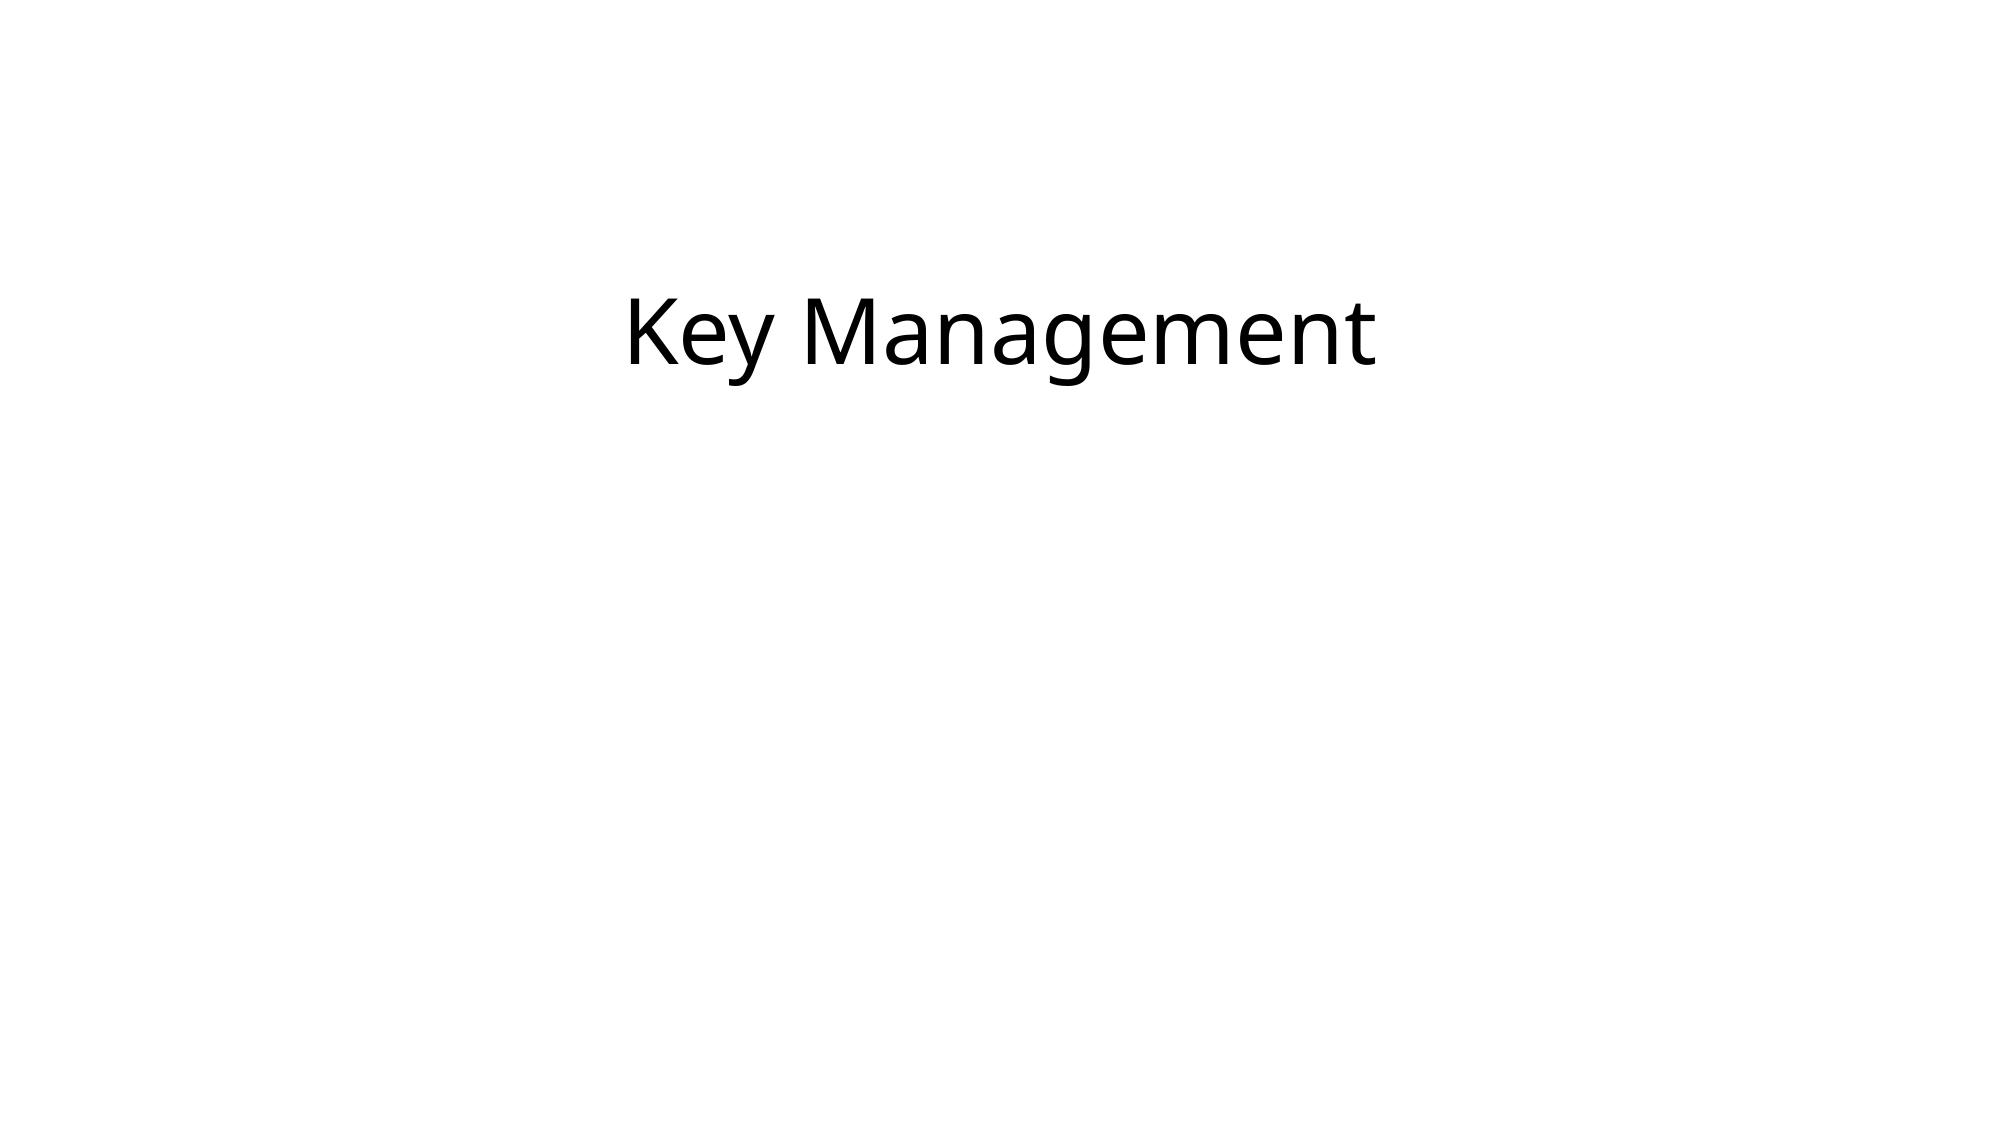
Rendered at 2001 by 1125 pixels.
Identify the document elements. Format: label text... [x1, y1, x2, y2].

title Key Management [137, 225, 1863, 444]
